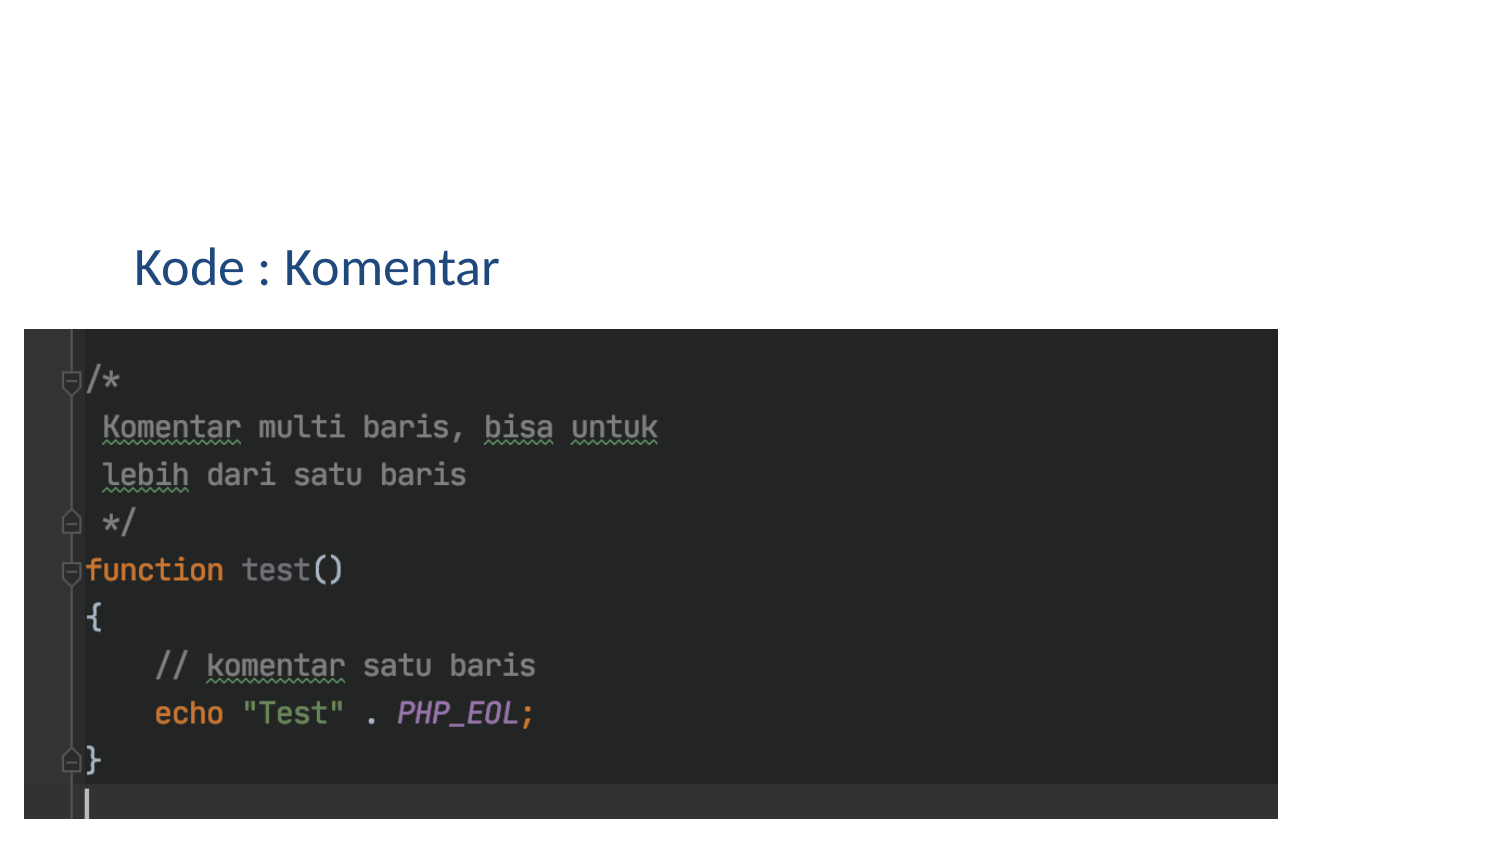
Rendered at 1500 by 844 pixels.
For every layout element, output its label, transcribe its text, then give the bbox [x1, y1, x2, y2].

title Kode : Komentar [119, 216, 1381, 305]
picture [24, 328, 1278, 819]
